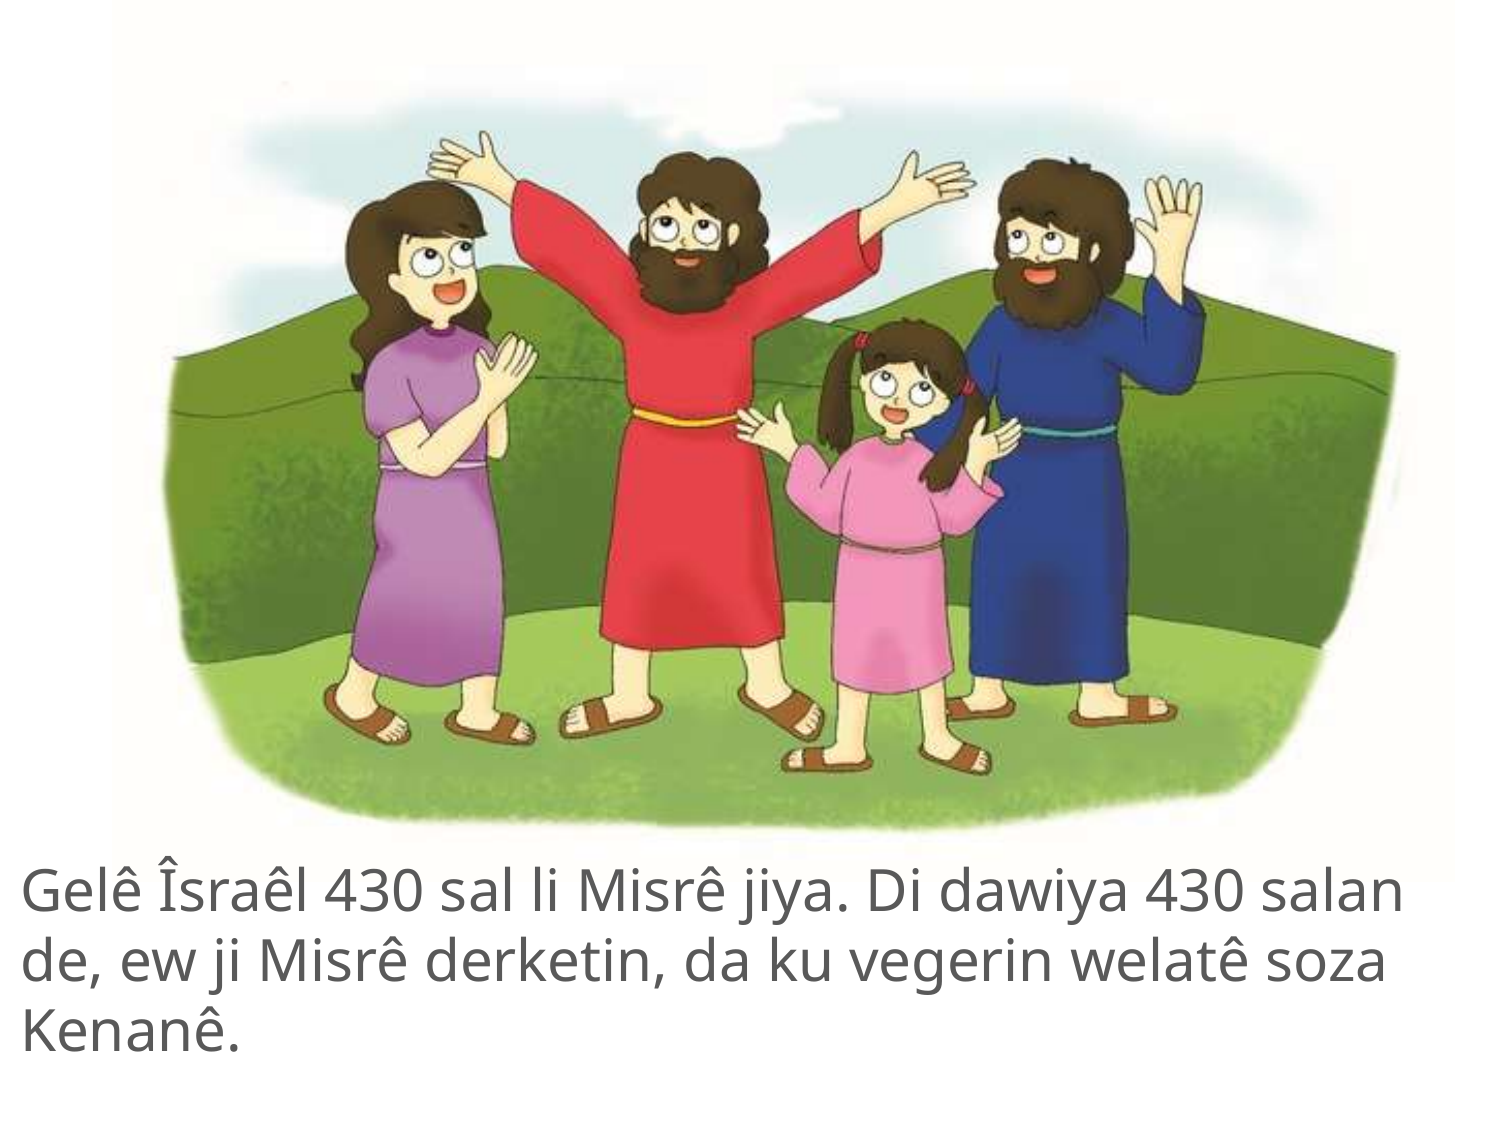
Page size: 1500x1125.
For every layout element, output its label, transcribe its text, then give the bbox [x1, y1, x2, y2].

picture [111, 0, 1455, 882]
text_box Gelê Îsraêl 430 sal li Misrê jiya. Di dawiya 430 salan de, ew ji Misrê derketin, da ku vegerin welatê soza Kenanê. [5, 846, 1476, 1071]
